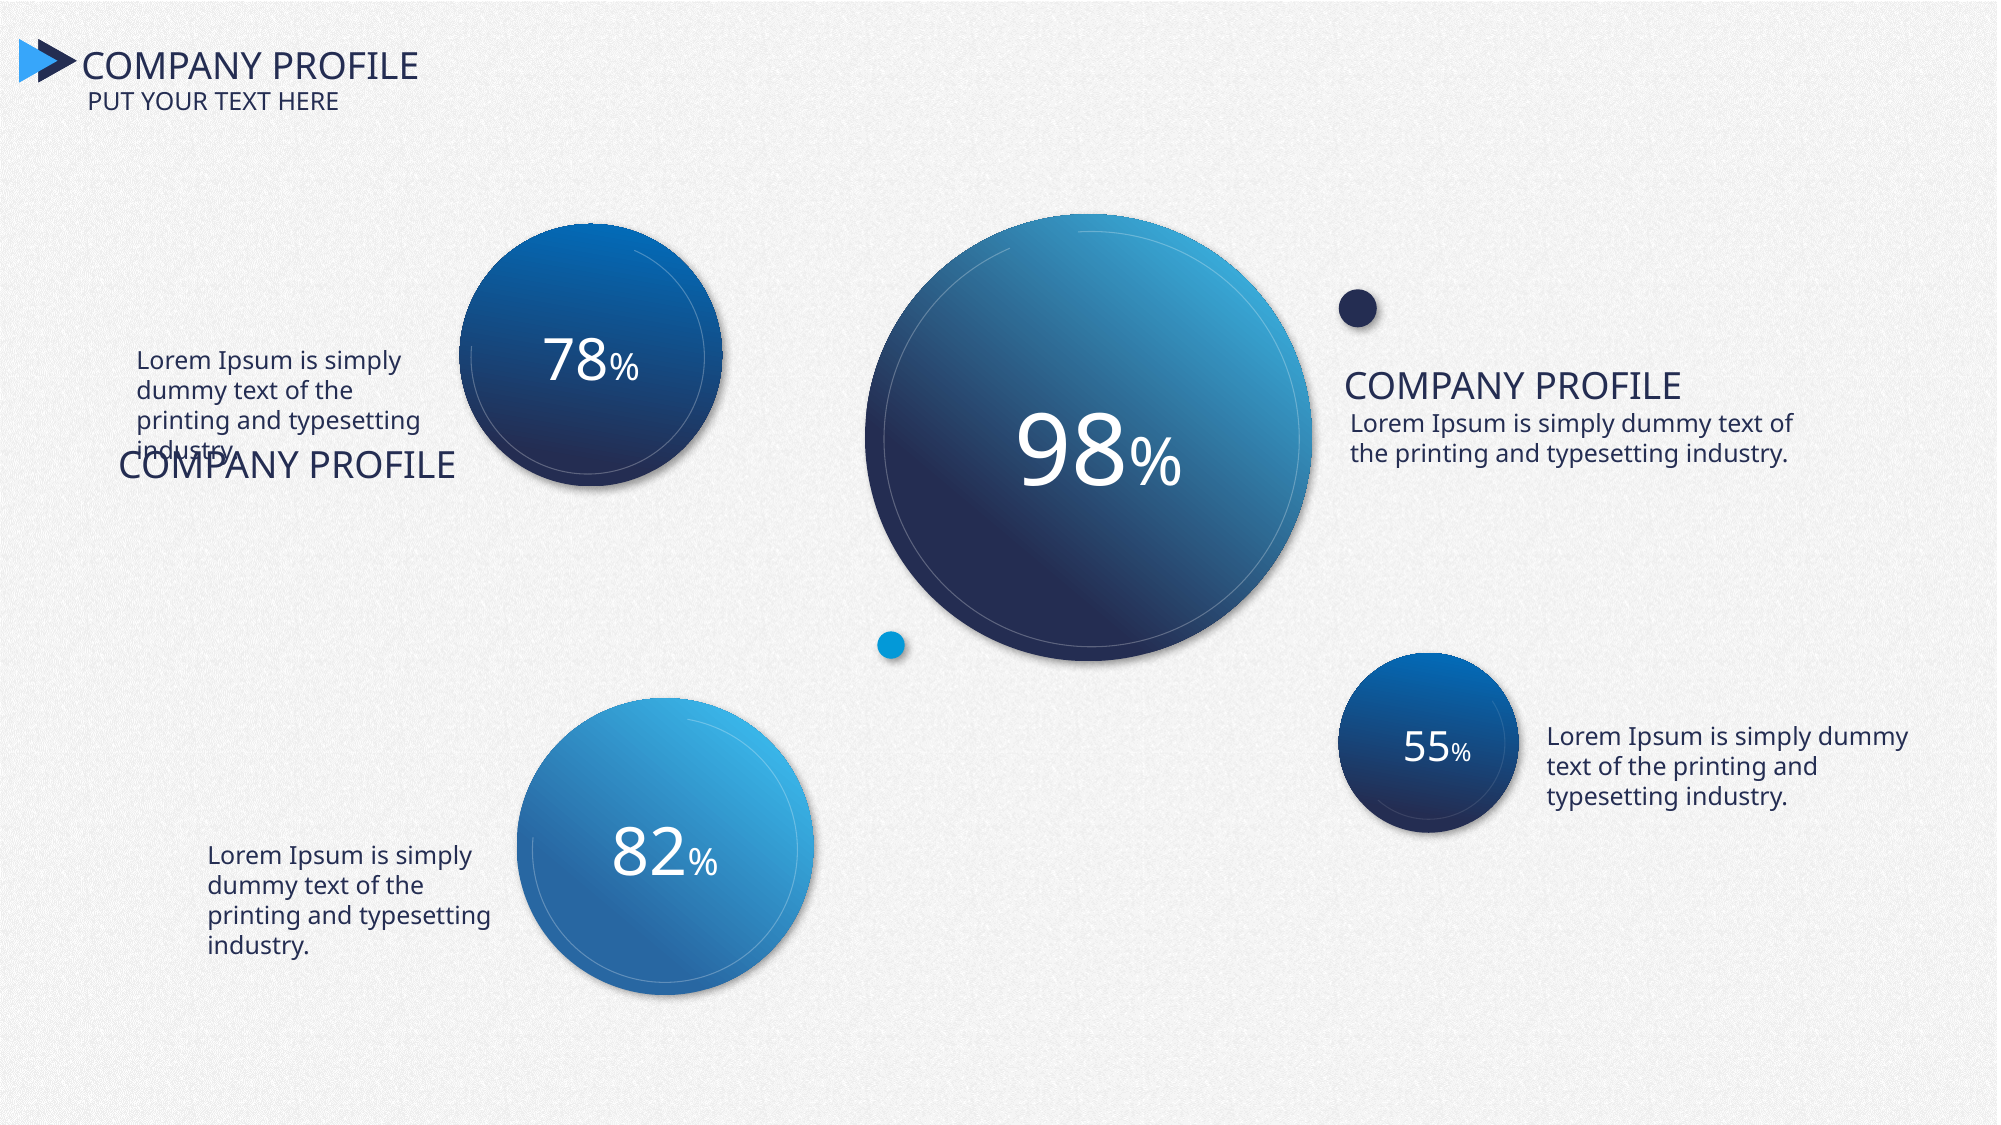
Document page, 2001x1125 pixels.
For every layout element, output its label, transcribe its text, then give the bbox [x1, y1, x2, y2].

text_box [1337, 288, 1378, 329]
text_box Lorem Ipsum is simply dummy text of the printing and typesetting industry. [192, 832, 516, 967]
text_box PUT YOUR TEXT HERE [72, 78, 683, 124]
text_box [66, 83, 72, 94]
picture [0, 1, 1997, 1125]
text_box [1338, 653, 1519, 833]
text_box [109, 337, 466, 494]
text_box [19, 39, 77, 83]
text_box Lorem Ipsum is simply dummy text of the printing and typesetting industry. [1531, 713, 1955, 818]
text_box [864, 214, 1312, 662]
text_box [516, 698, 814, 996]
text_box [1335, 355, 1830, 477]
text_box COMPANY PROFILE [66, 34, 435, 78]
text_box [459, 223, 723, 487]
